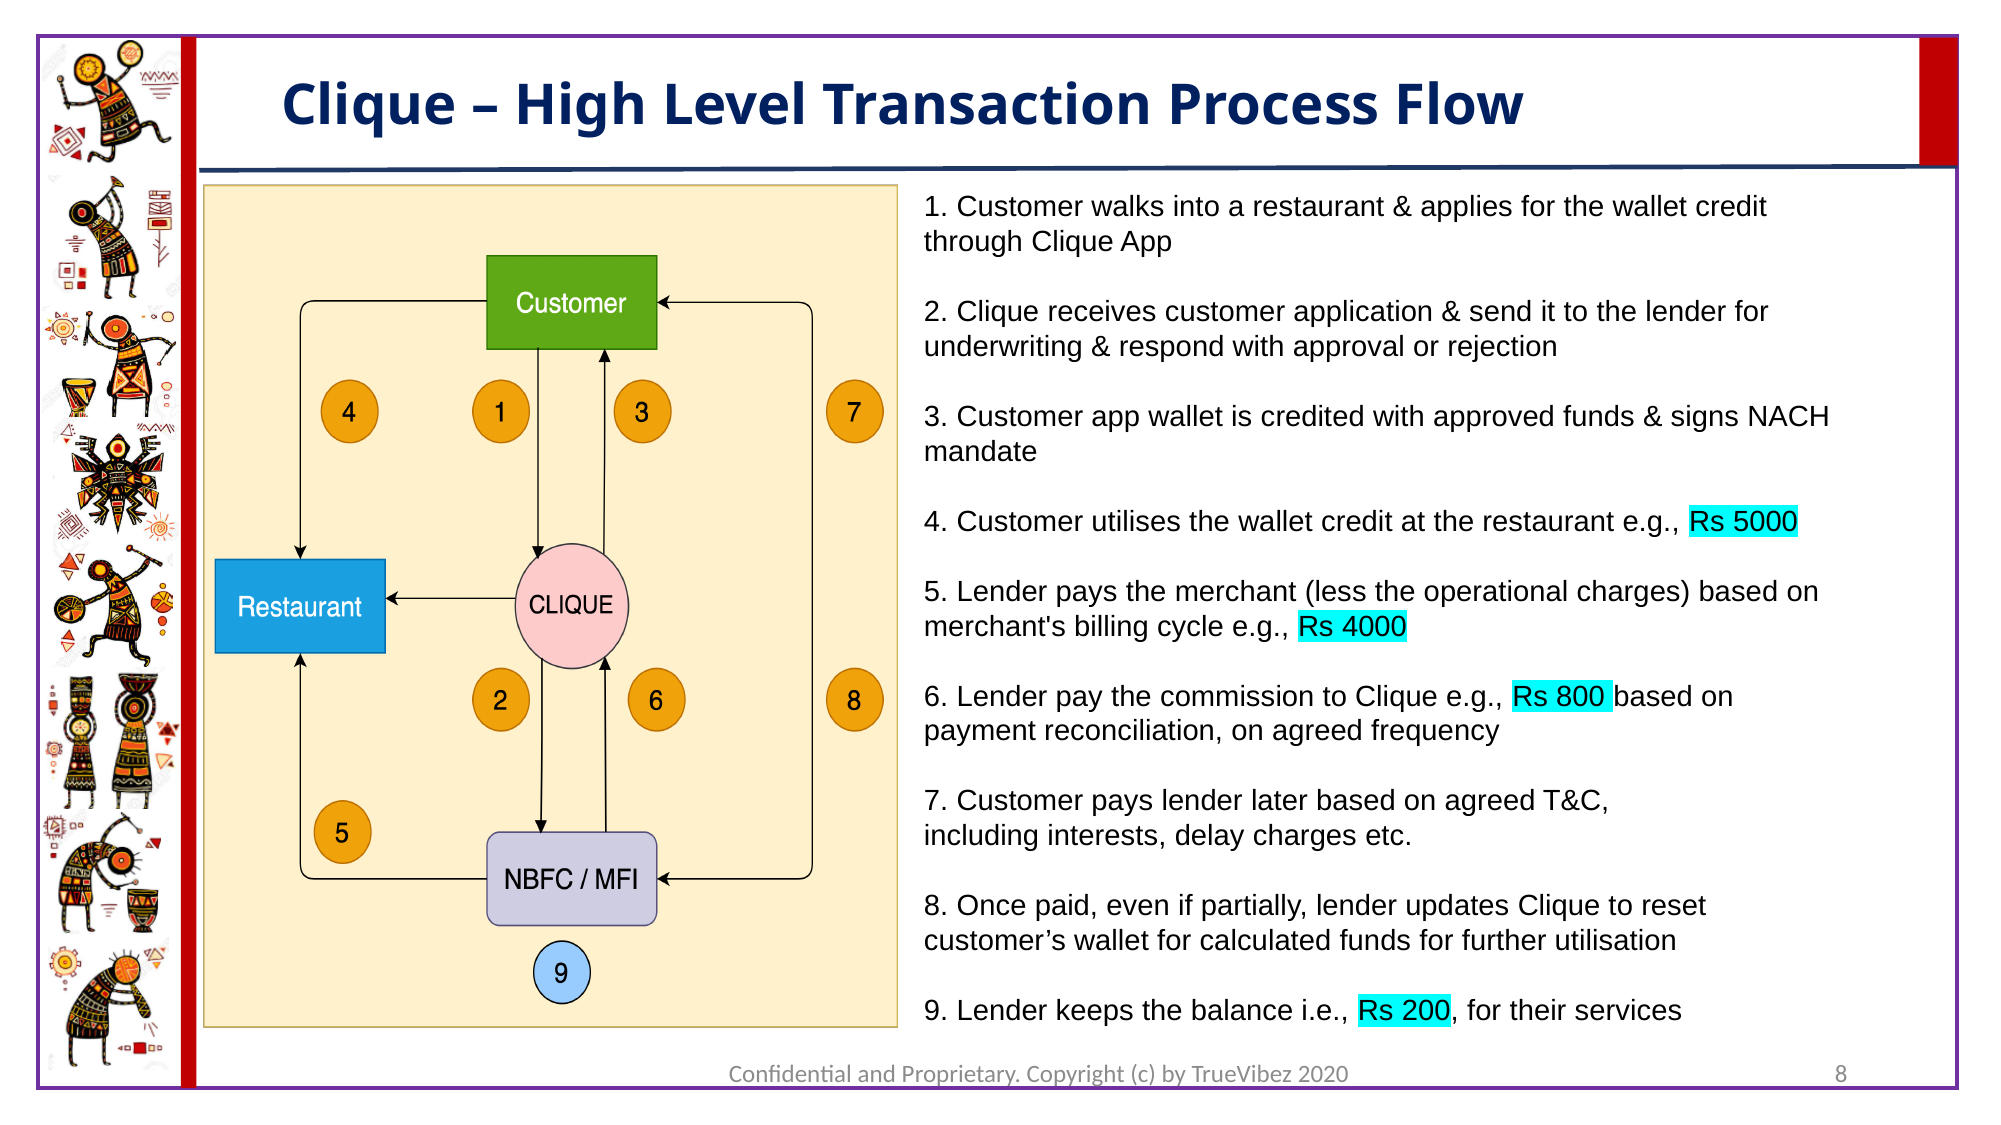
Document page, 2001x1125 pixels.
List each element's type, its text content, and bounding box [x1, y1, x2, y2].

text_box [1918, 37, 1959, 167]
text_box 1. Customer walks into a restaurant & applies for the wallet credit through Clique App 2. Clique receives customer application & send it to the lender for underwriting & respond with approval or rejection 3. Customer app wallet is credited with approved funds & signs NACH mandate 4. Customer utilises the wallet credit at the restaurant e.g., Rs 5000 5. Lender pays the merchant (less the operational charges) based on merchant's billing cycle e.g., Rs 4000 6. Lender pay the commission to Clique e.g., Rs 800 based on payment reconciliation, on agreed frequency 7. Customer pays lender later based on agreed T&C, including interests, delay charges etc. 8. Once paid, even if partially, lender updates Clique to reset customer’s wallet for calculated funds for further utilisation 9. Lender keeps the balance i.e., Rs 200, for their services [912, 179, 1947, 1034]
picture [42, 175, 181, 301]
picture [189, 169, 912, 1043]
text_box Clique – High Level Transaction Process Flow [266, 60, 1820, 143]
picture [42, 40, 184, 171]
picture [42, 305, 182, 934]
footer Confidential and Proprietary. Copyright (c) by TrueVibez 2020 [701, 1042, 1377, 1103]
text_box [37, 35, 1958, 1089]
slide_number 8 [1412, 1042, 1863, 1103]
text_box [199, 166, 1958, 171]
text_box [180, 36, 197, 1089]
picture [47, 937, 169, 1070]
